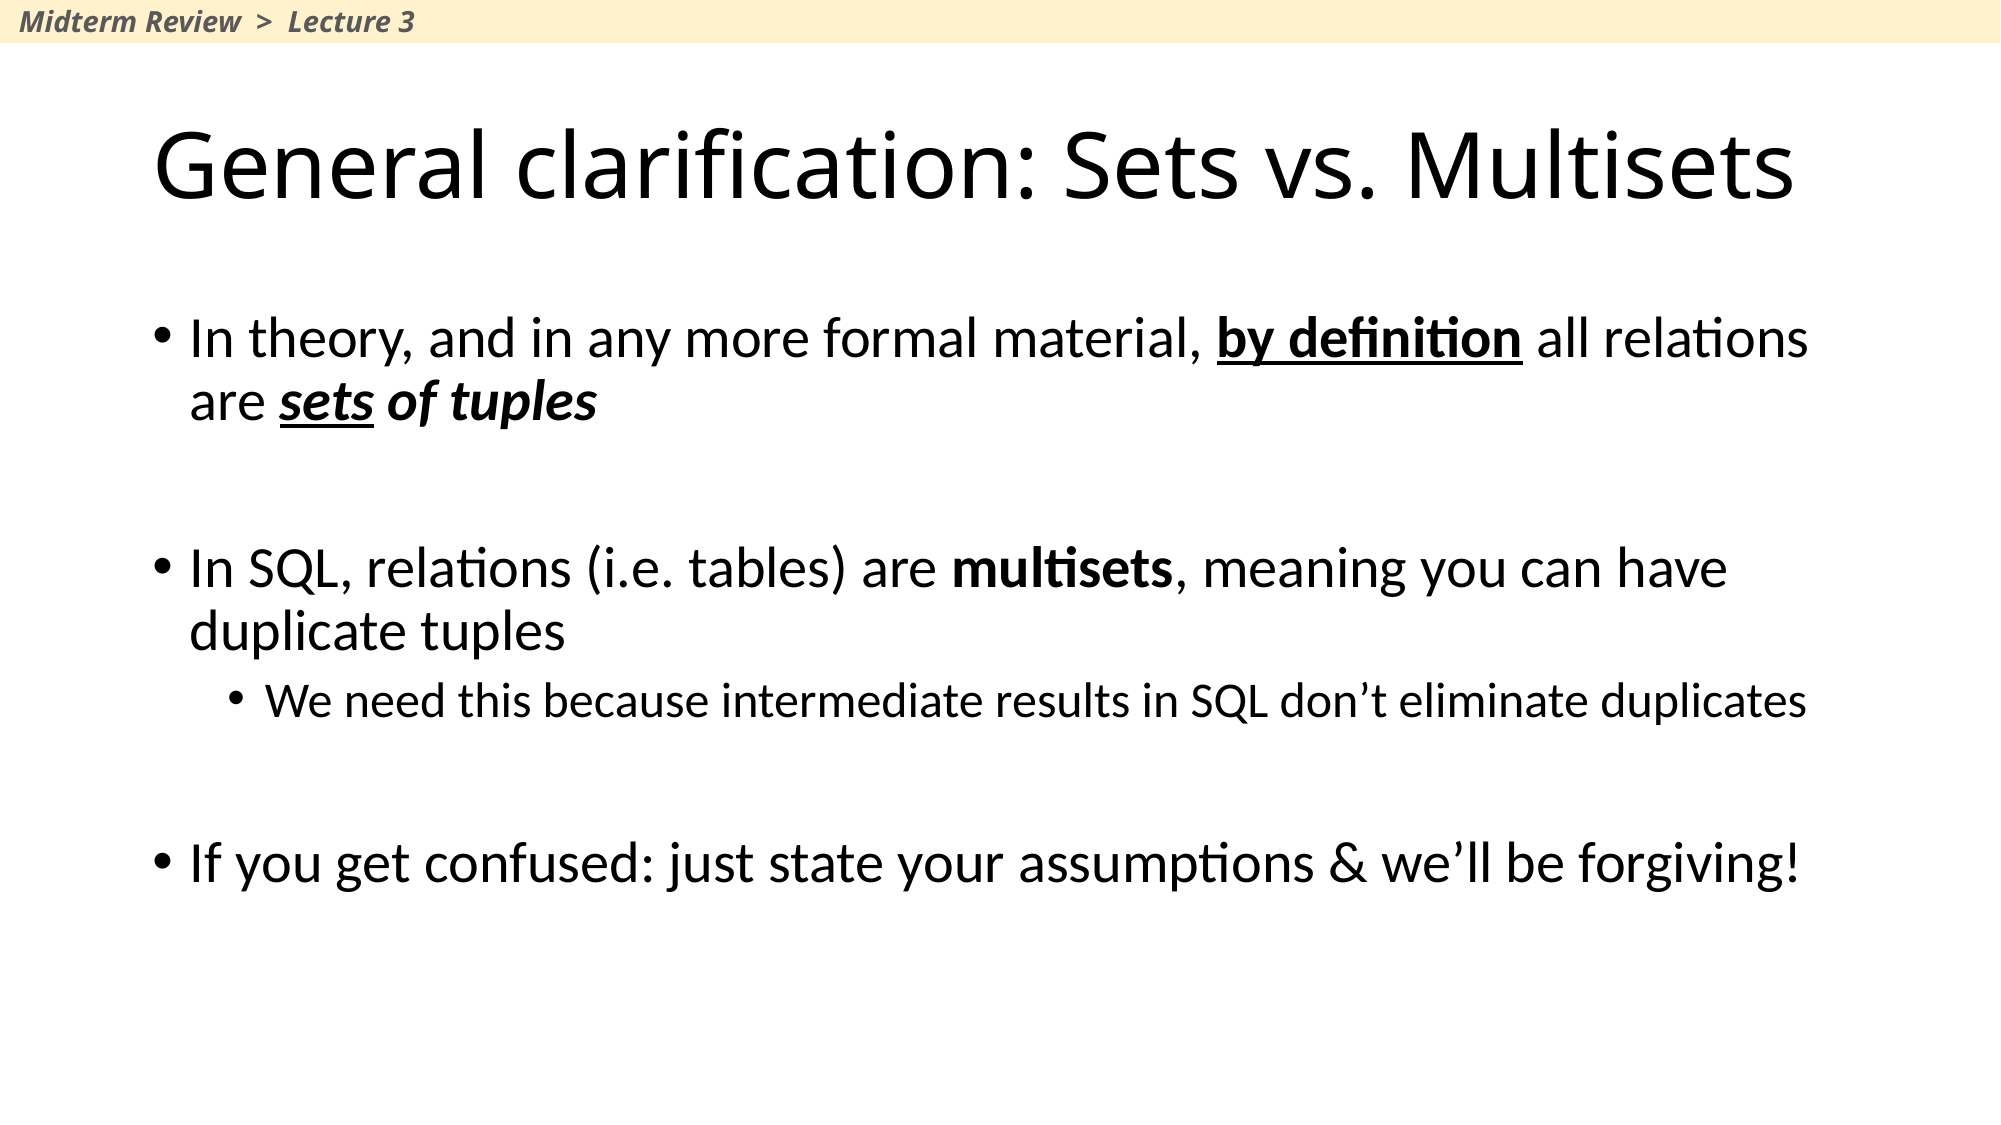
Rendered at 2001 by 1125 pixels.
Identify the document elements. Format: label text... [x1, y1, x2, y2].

title General clarification: Sets vs. Multisets [137, 59, 1863, 278]
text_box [0, 0, 2000, 47]
list In theory, and in any more formal material, by definition all relations are sets of tuples In SQL, relations (i.e. tables) are multisets, meaning you can have duplicate tuples We need this because intermediate results in SQL don’t eliminate duplicates If you get confused: just state your assumptions & we’ll be forgiving! [137, 299, 1863, 1014]
